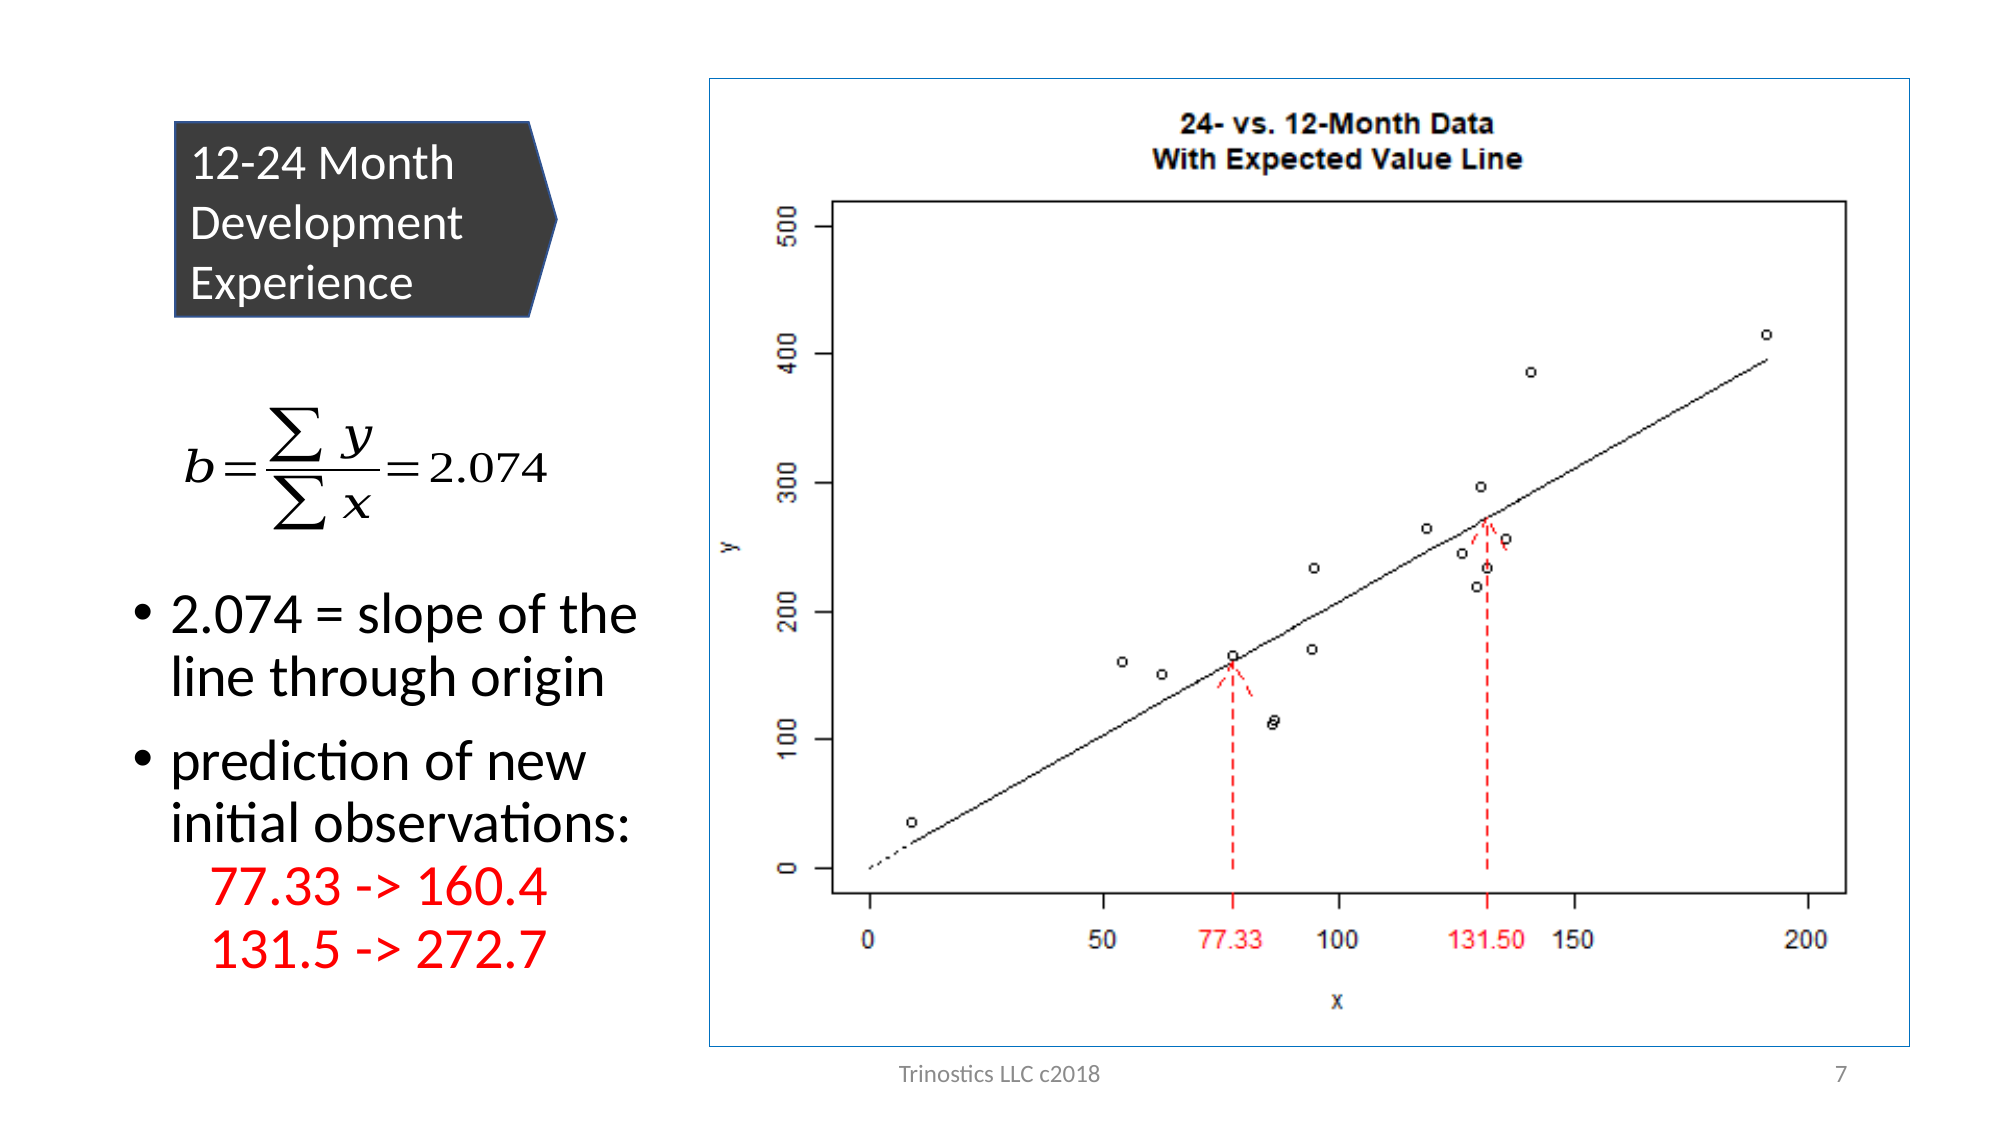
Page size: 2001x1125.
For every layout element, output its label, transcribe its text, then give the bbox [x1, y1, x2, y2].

footer Trinostics LLC c2018 [662, 1042, 1338, 1103]
slide_number 7 [1412, 1047, 1863, 1103]
text_box 12-24 Month Development Experience [174, 121, 558, 318]
text_box 2.074 = slope of the line through origin prediction of new initial observations: 77.33 -> 160.4 131.5 -> 272.7 [117, 576, 709, 1022]
picture [709, 78, 1910, 1047]
